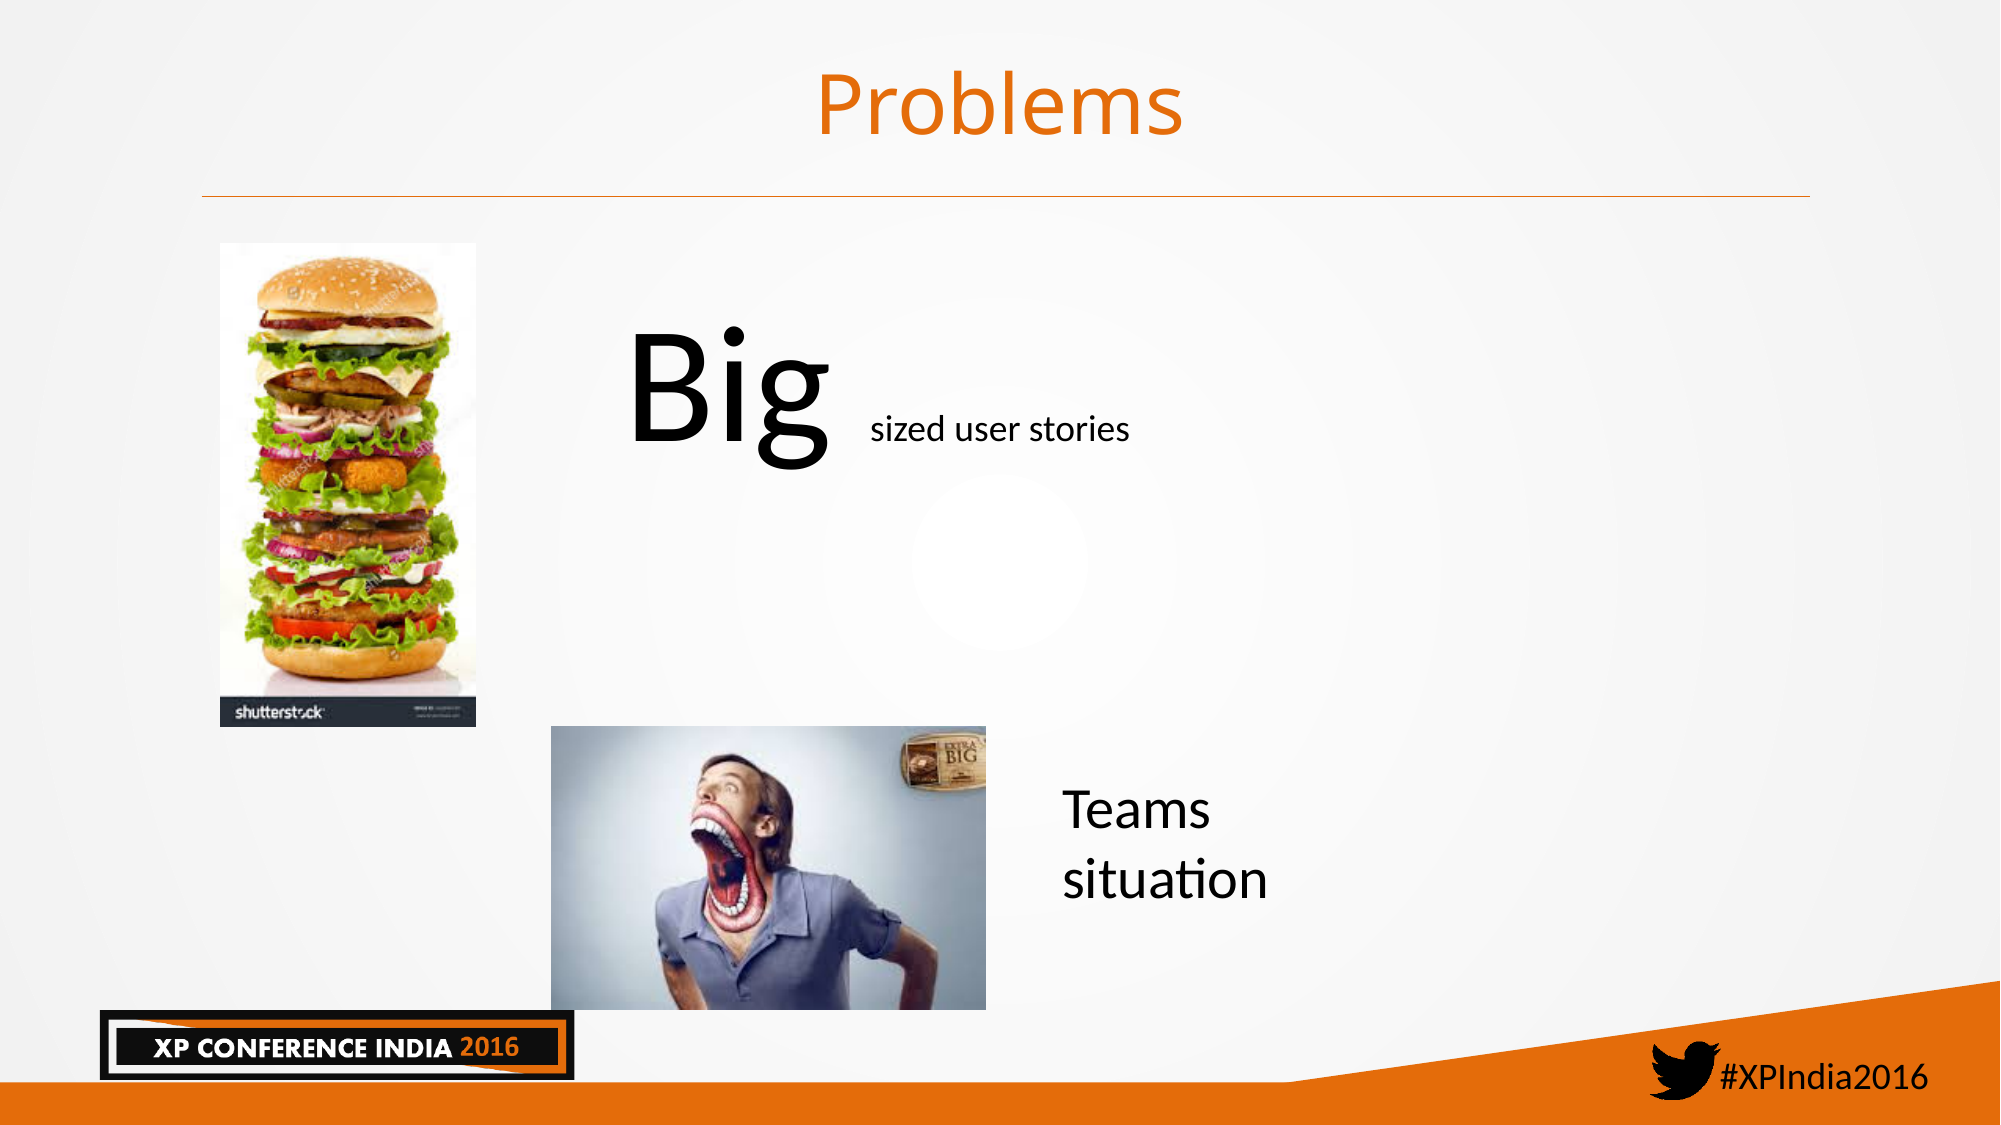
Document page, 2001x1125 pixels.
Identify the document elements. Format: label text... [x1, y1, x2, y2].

text_box Big sized user stories [610, 267, 1591, 482]
text_box Teams situation [1047, 763, 1426, 918]
title Problems [99, 7, 1900, 195]
picture [220, 243, 476, 727]
picture [99, 726, 986, 1080]
